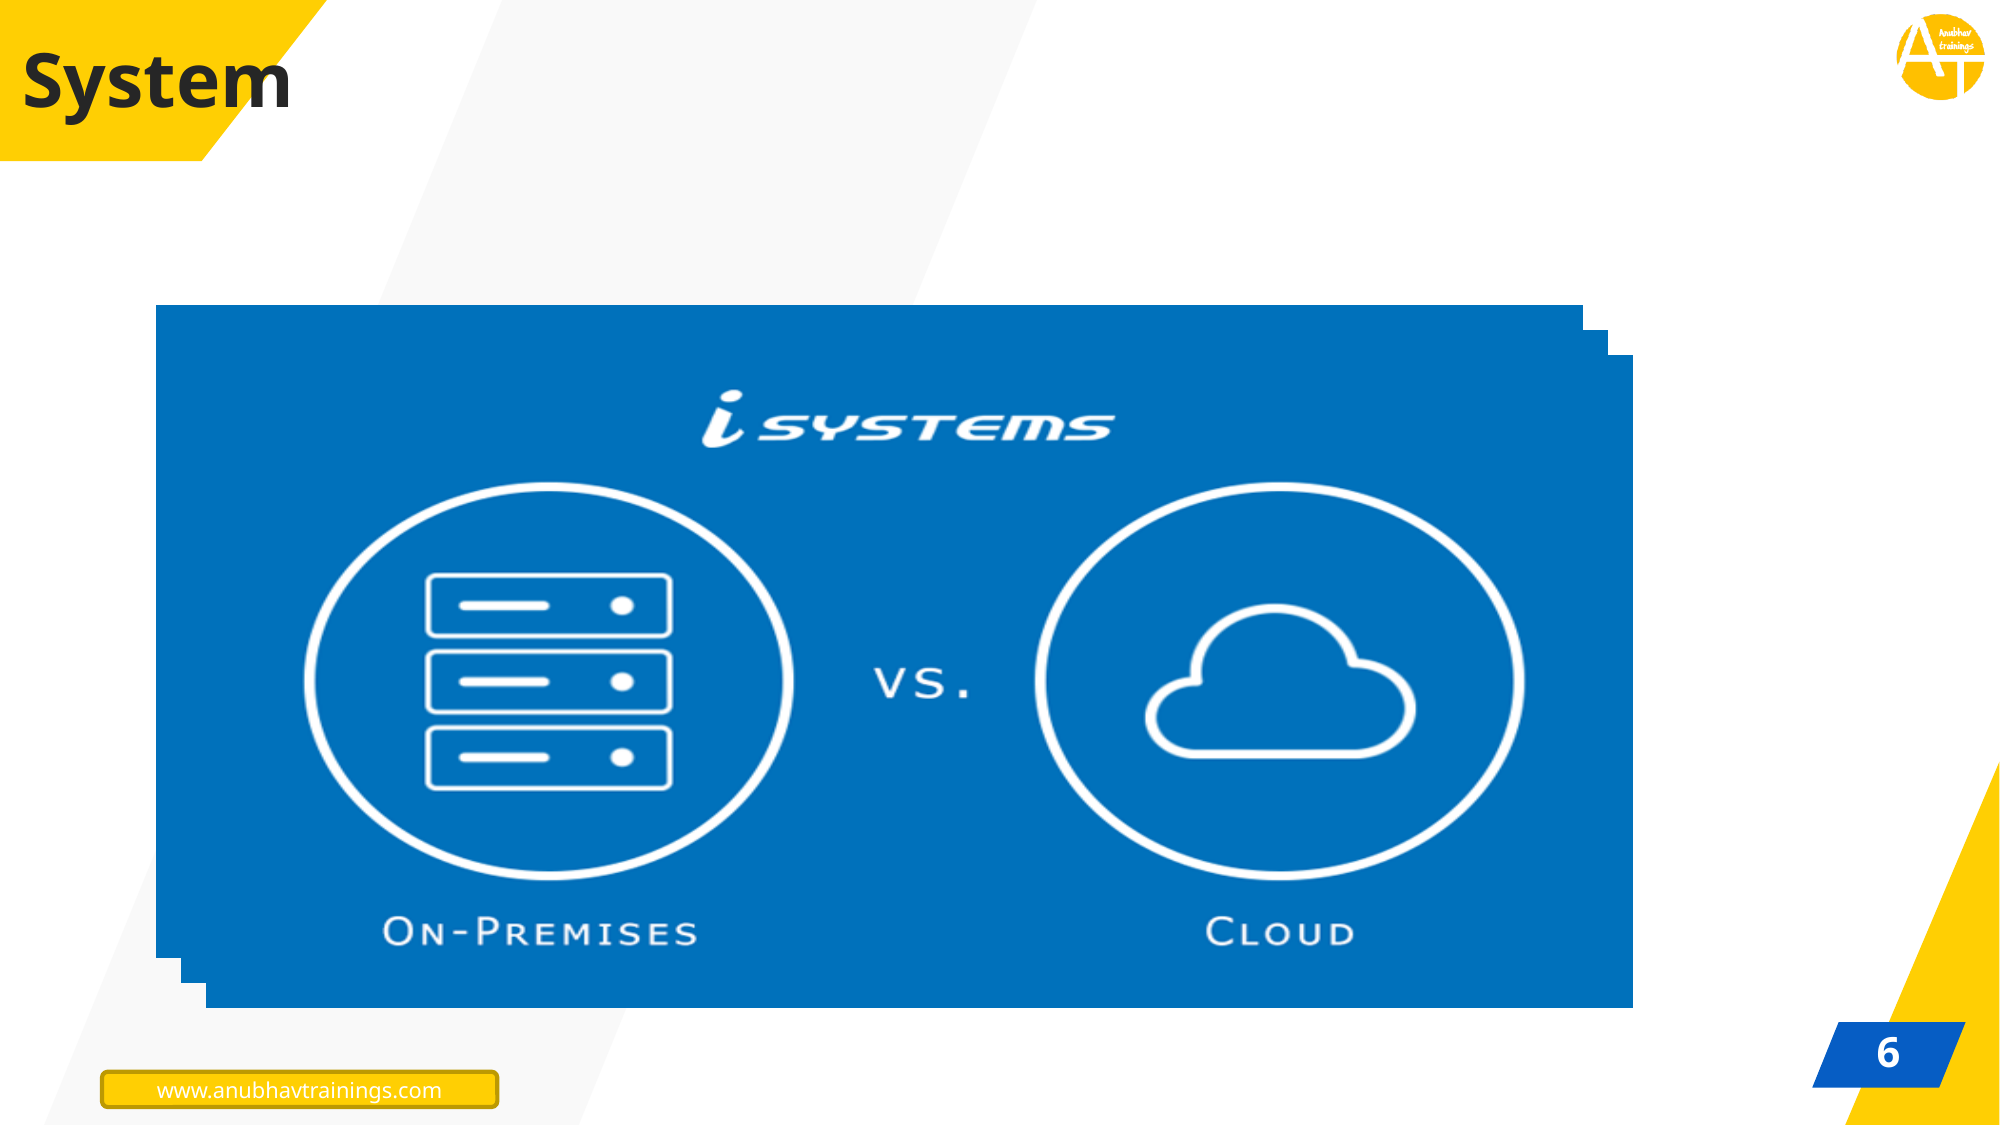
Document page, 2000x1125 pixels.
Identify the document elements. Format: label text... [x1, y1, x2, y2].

slide_number 6 [1847, 1024, 1931, 1086]
text_box [0, 0, 329, 164]
title System [22, 15, 1815, 133]
text_box www.anubhavtrainings.com [99, 1069, 500, 1110]
picture [156, 305, 1634, 1008]
picture [1888, 8, 1989, 108]
